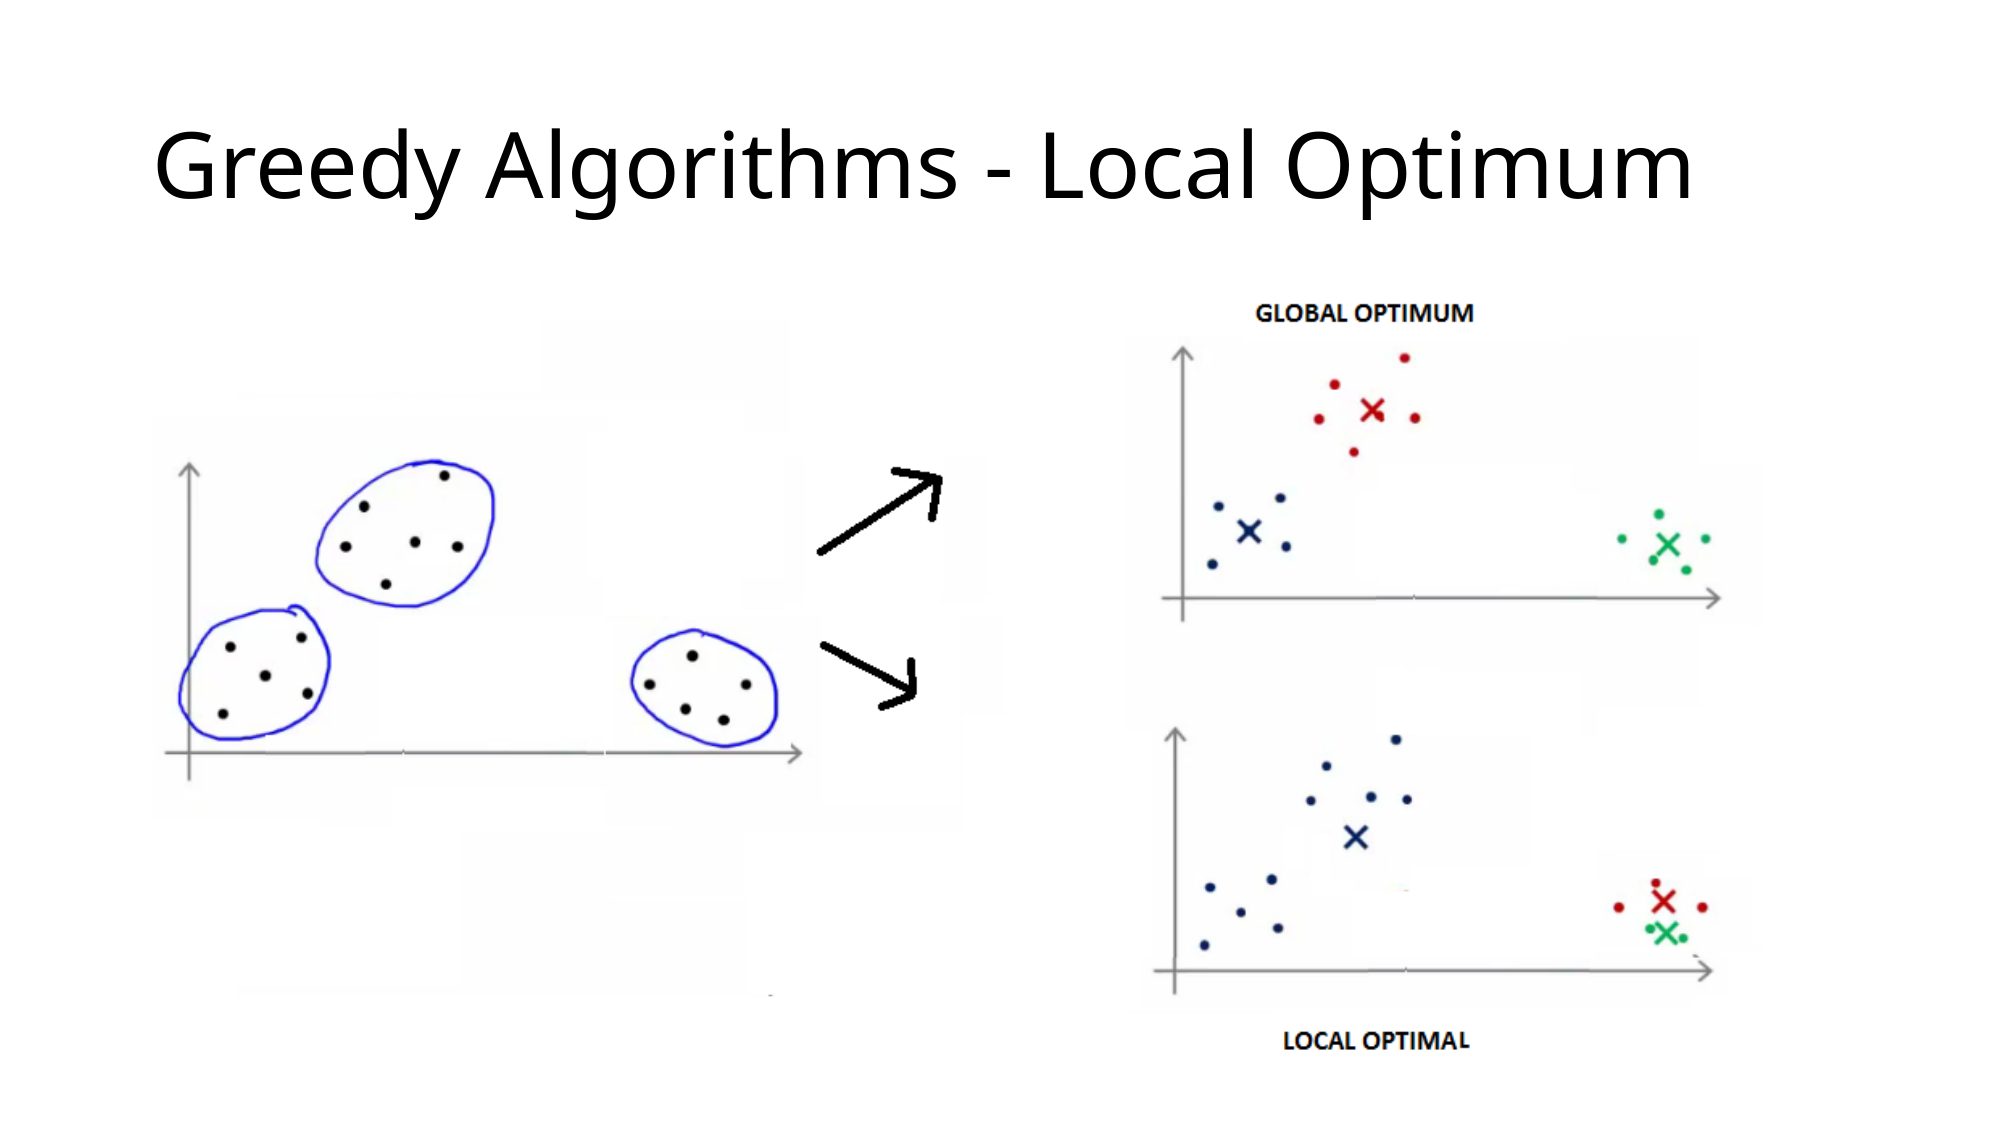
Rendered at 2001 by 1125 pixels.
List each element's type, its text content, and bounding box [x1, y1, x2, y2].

title Greedy Algorithms - Local Optimum [137, 59, 1863, 278]
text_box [153, 277, 1765, 1066]
